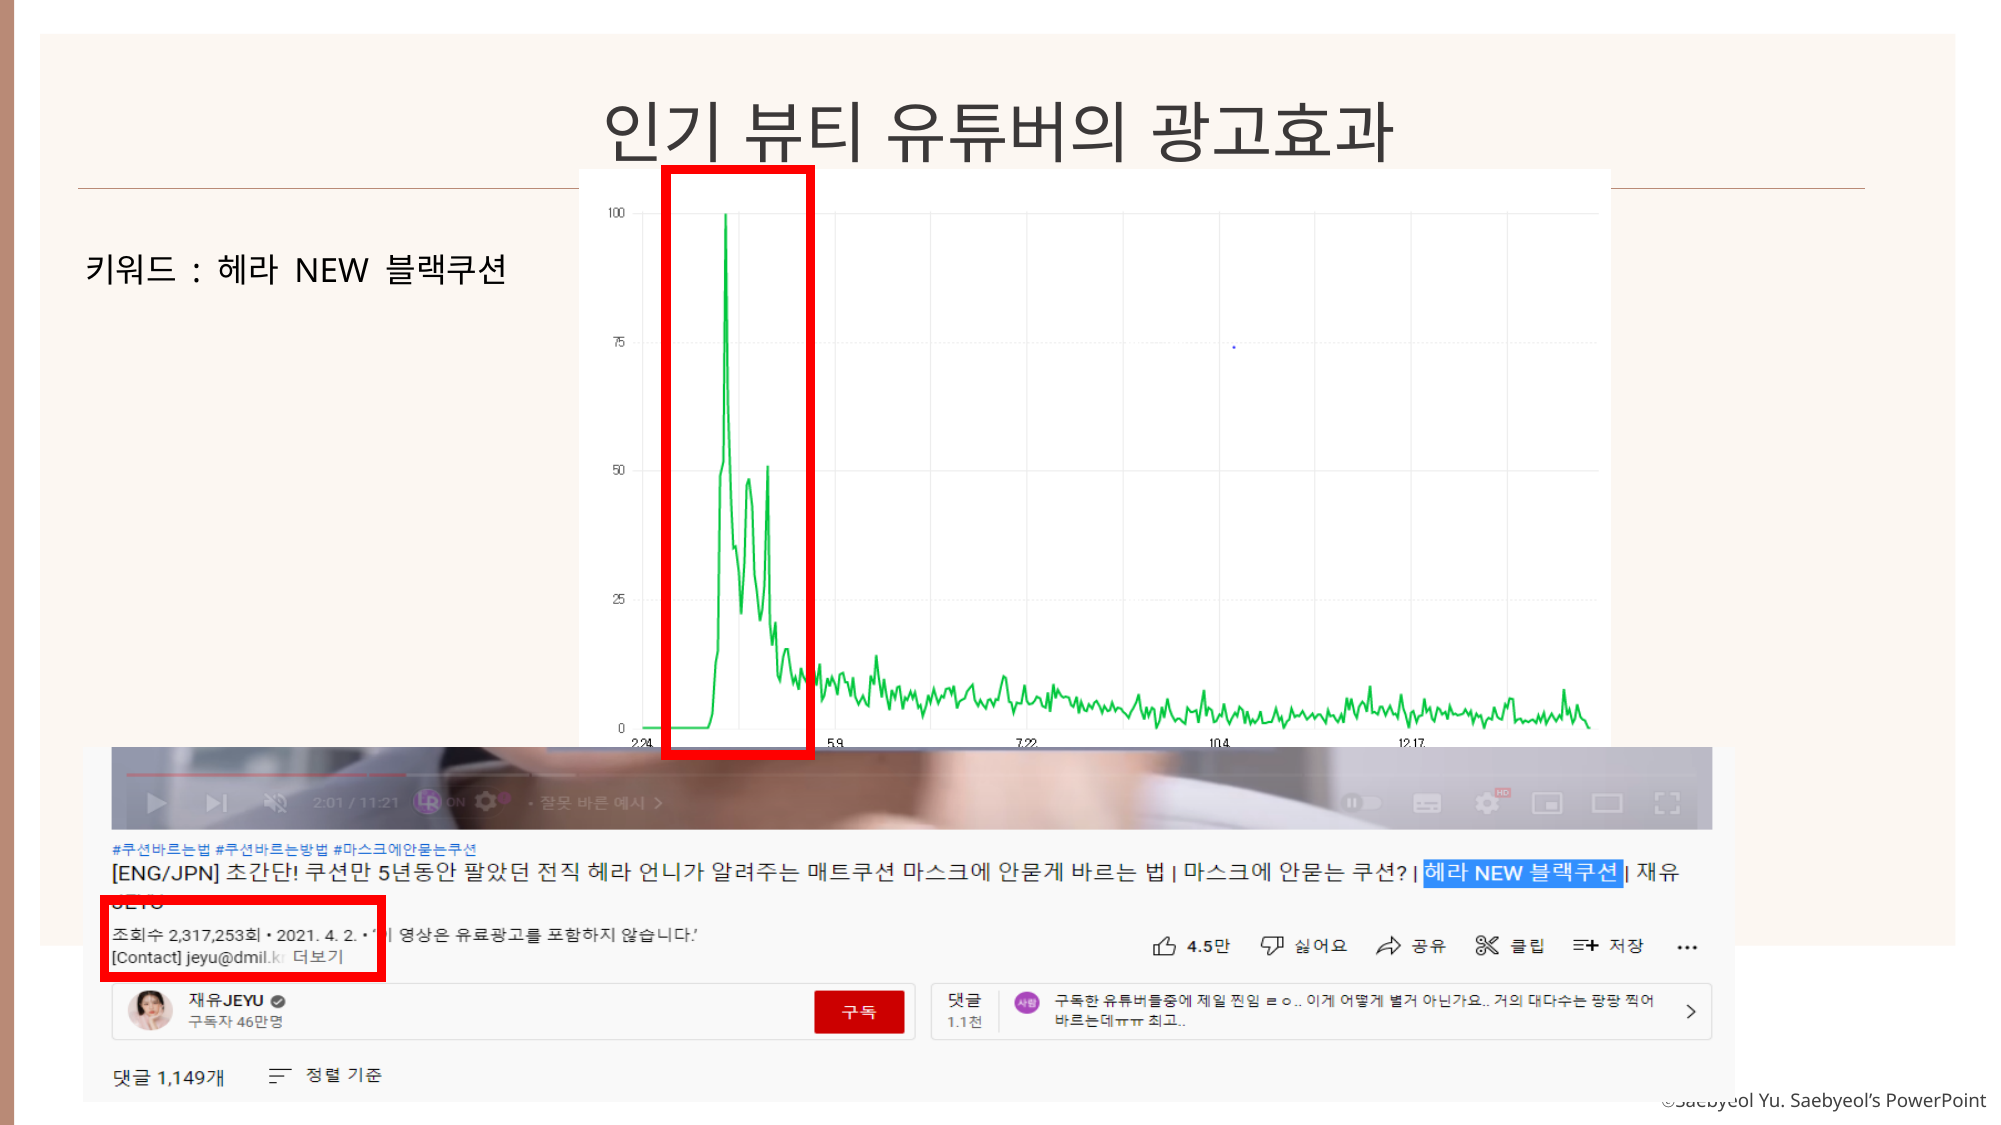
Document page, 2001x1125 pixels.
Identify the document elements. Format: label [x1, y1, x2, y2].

text_box [0, 0, 15, 1125]
text_box [40, 33, 1956, 946]
picture [83, 169, 1736, 1102]
